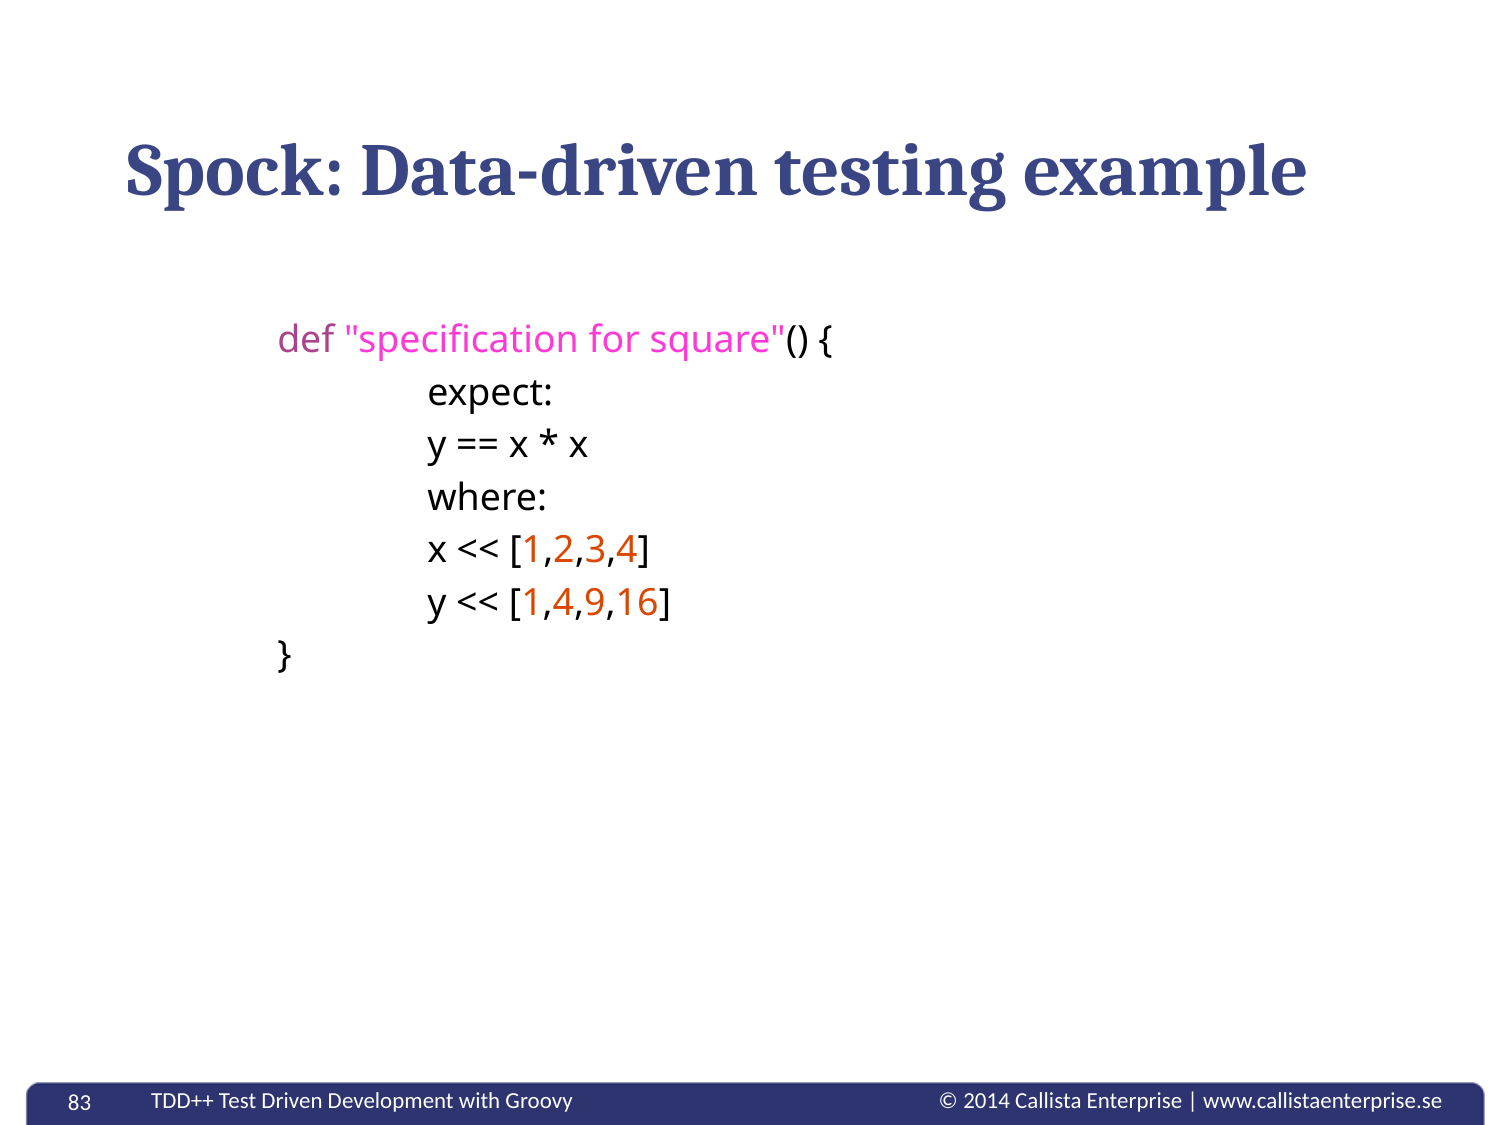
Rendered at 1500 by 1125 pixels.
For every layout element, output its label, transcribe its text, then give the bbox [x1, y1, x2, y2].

list def "specification for square"() { expect: y == x * x where: x << [1,2,3,4] y << [1,4,9,16] } [112, 255, 1380, 1024]
picture [0, 0, 1500, 1125]
title Spock: Data-driven testing example [112, 93, 1388, 219]
